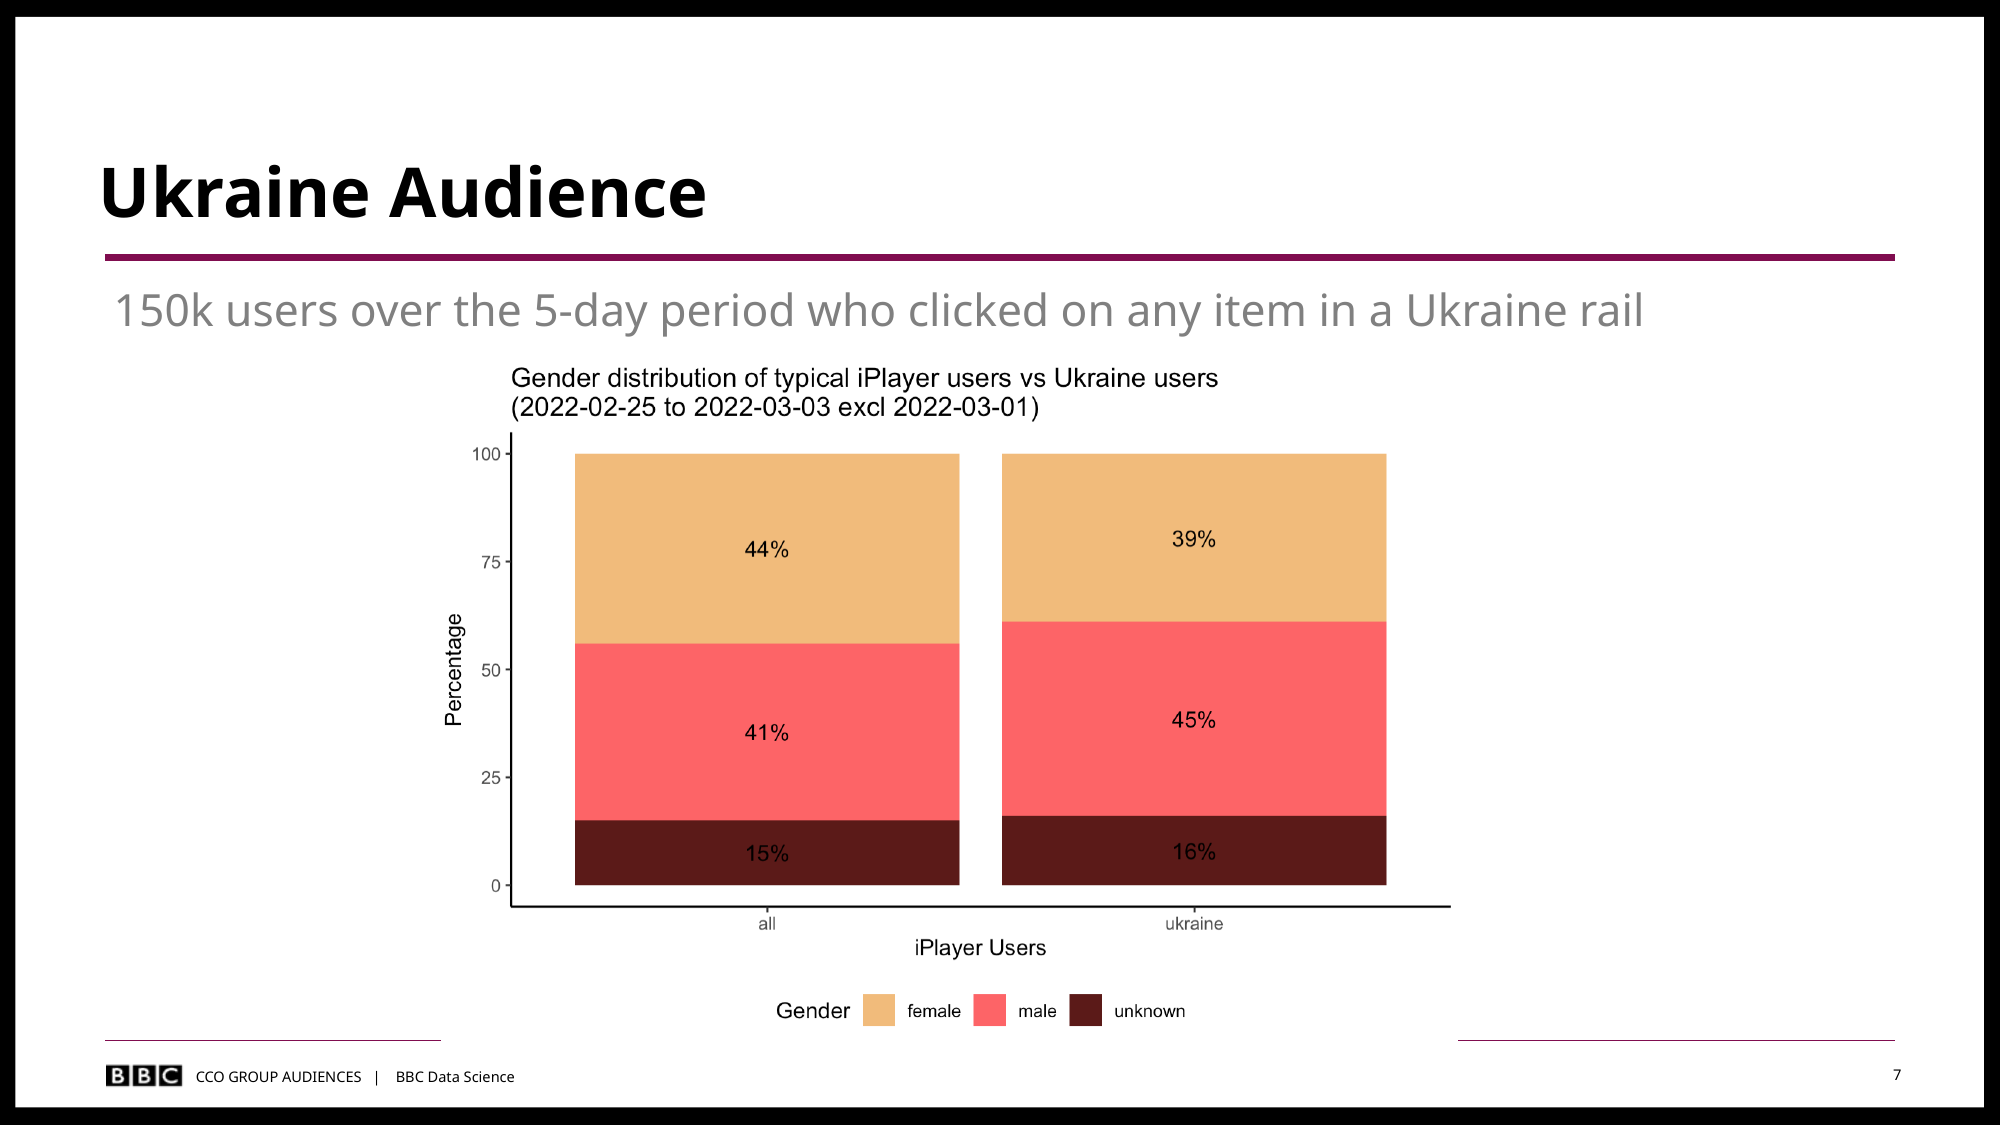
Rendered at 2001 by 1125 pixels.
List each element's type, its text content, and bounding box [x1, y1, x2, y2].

title Ukraine Audience [98, 132, 1889, 257]
picture [106, 1063, 185, 1089]
list 150k users over the 5-day period who clicked on any item in a Ukraine rail [98, 280, 1800, 376]
picture [441, 361, 1458, 1041]
